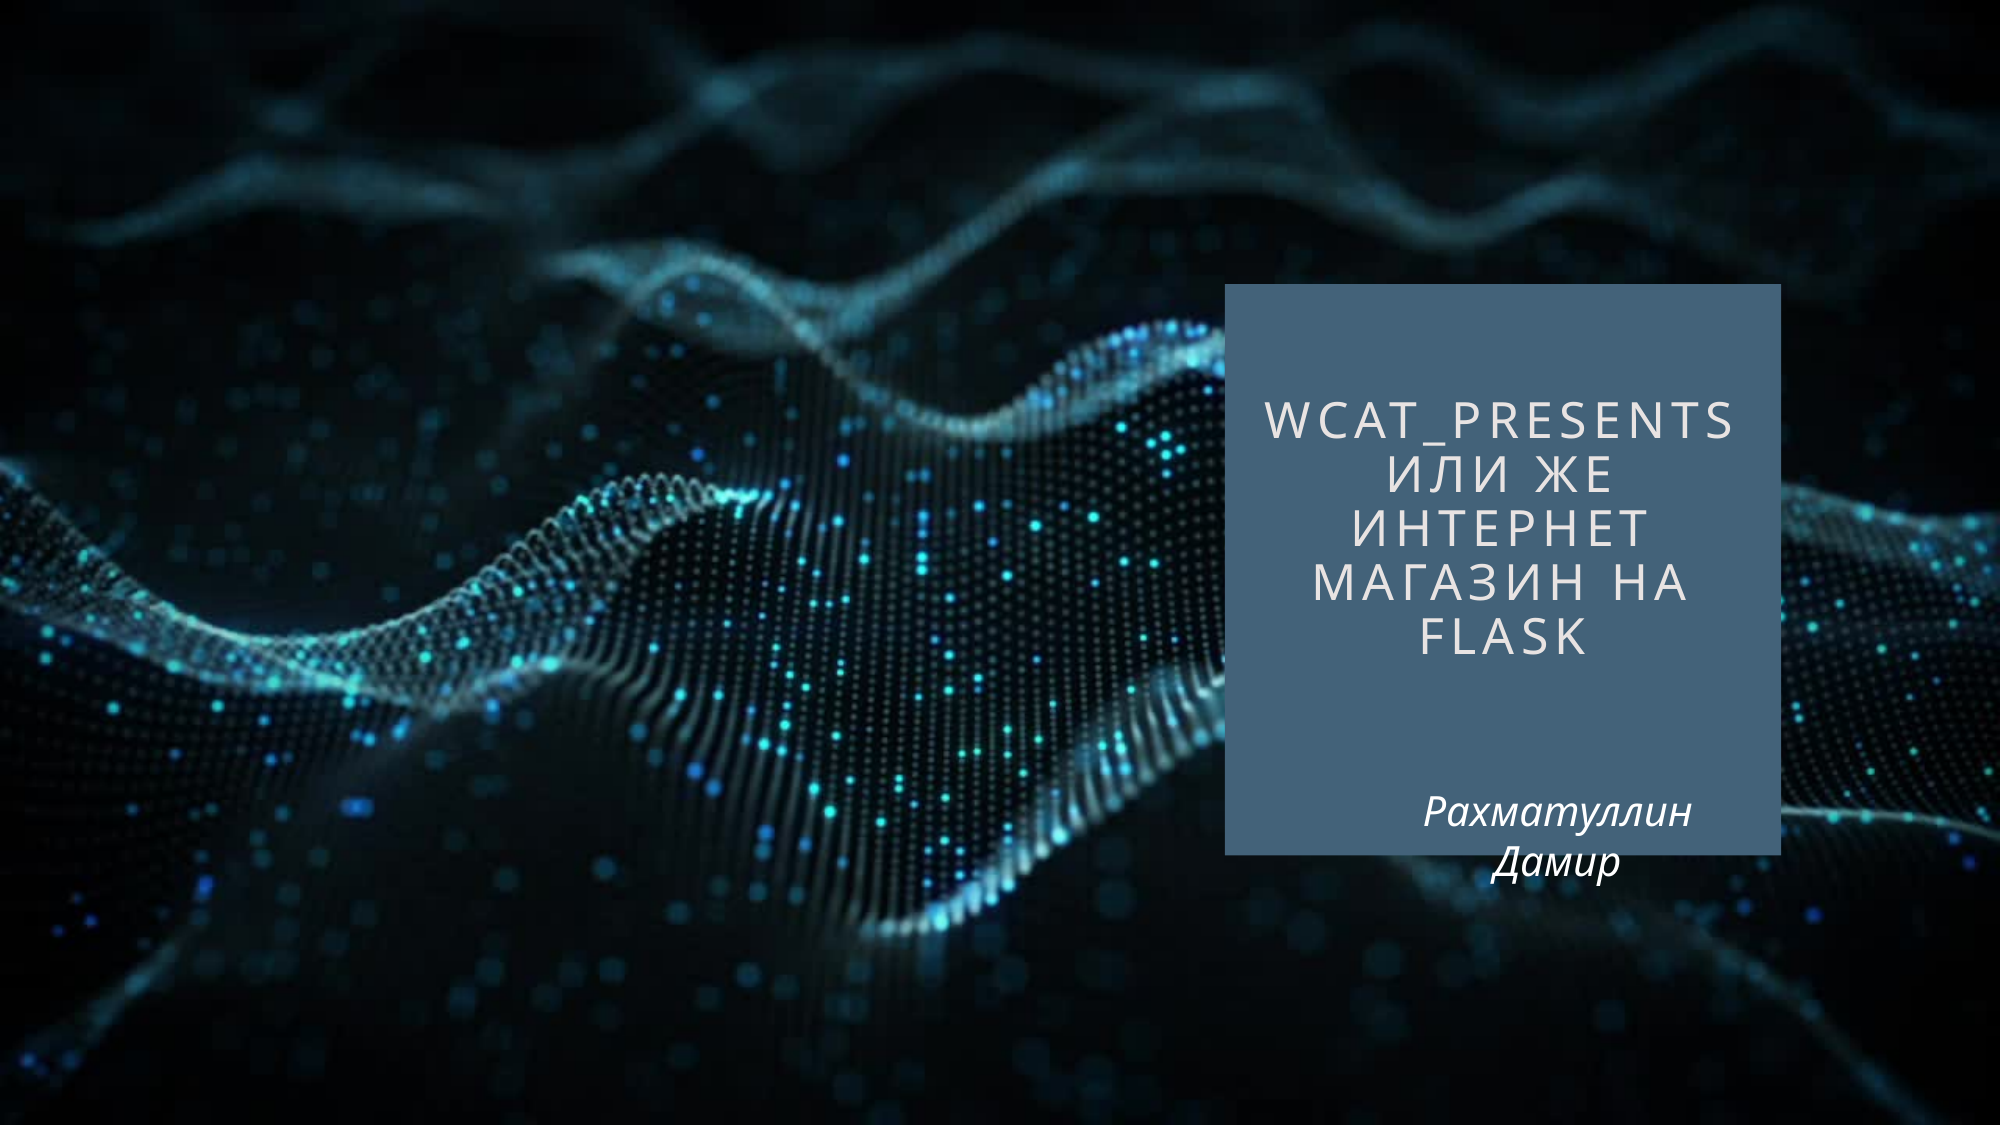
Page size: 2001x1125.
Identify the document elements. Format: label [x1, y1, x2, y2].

text_box [0, 0, 2000, 1125]
